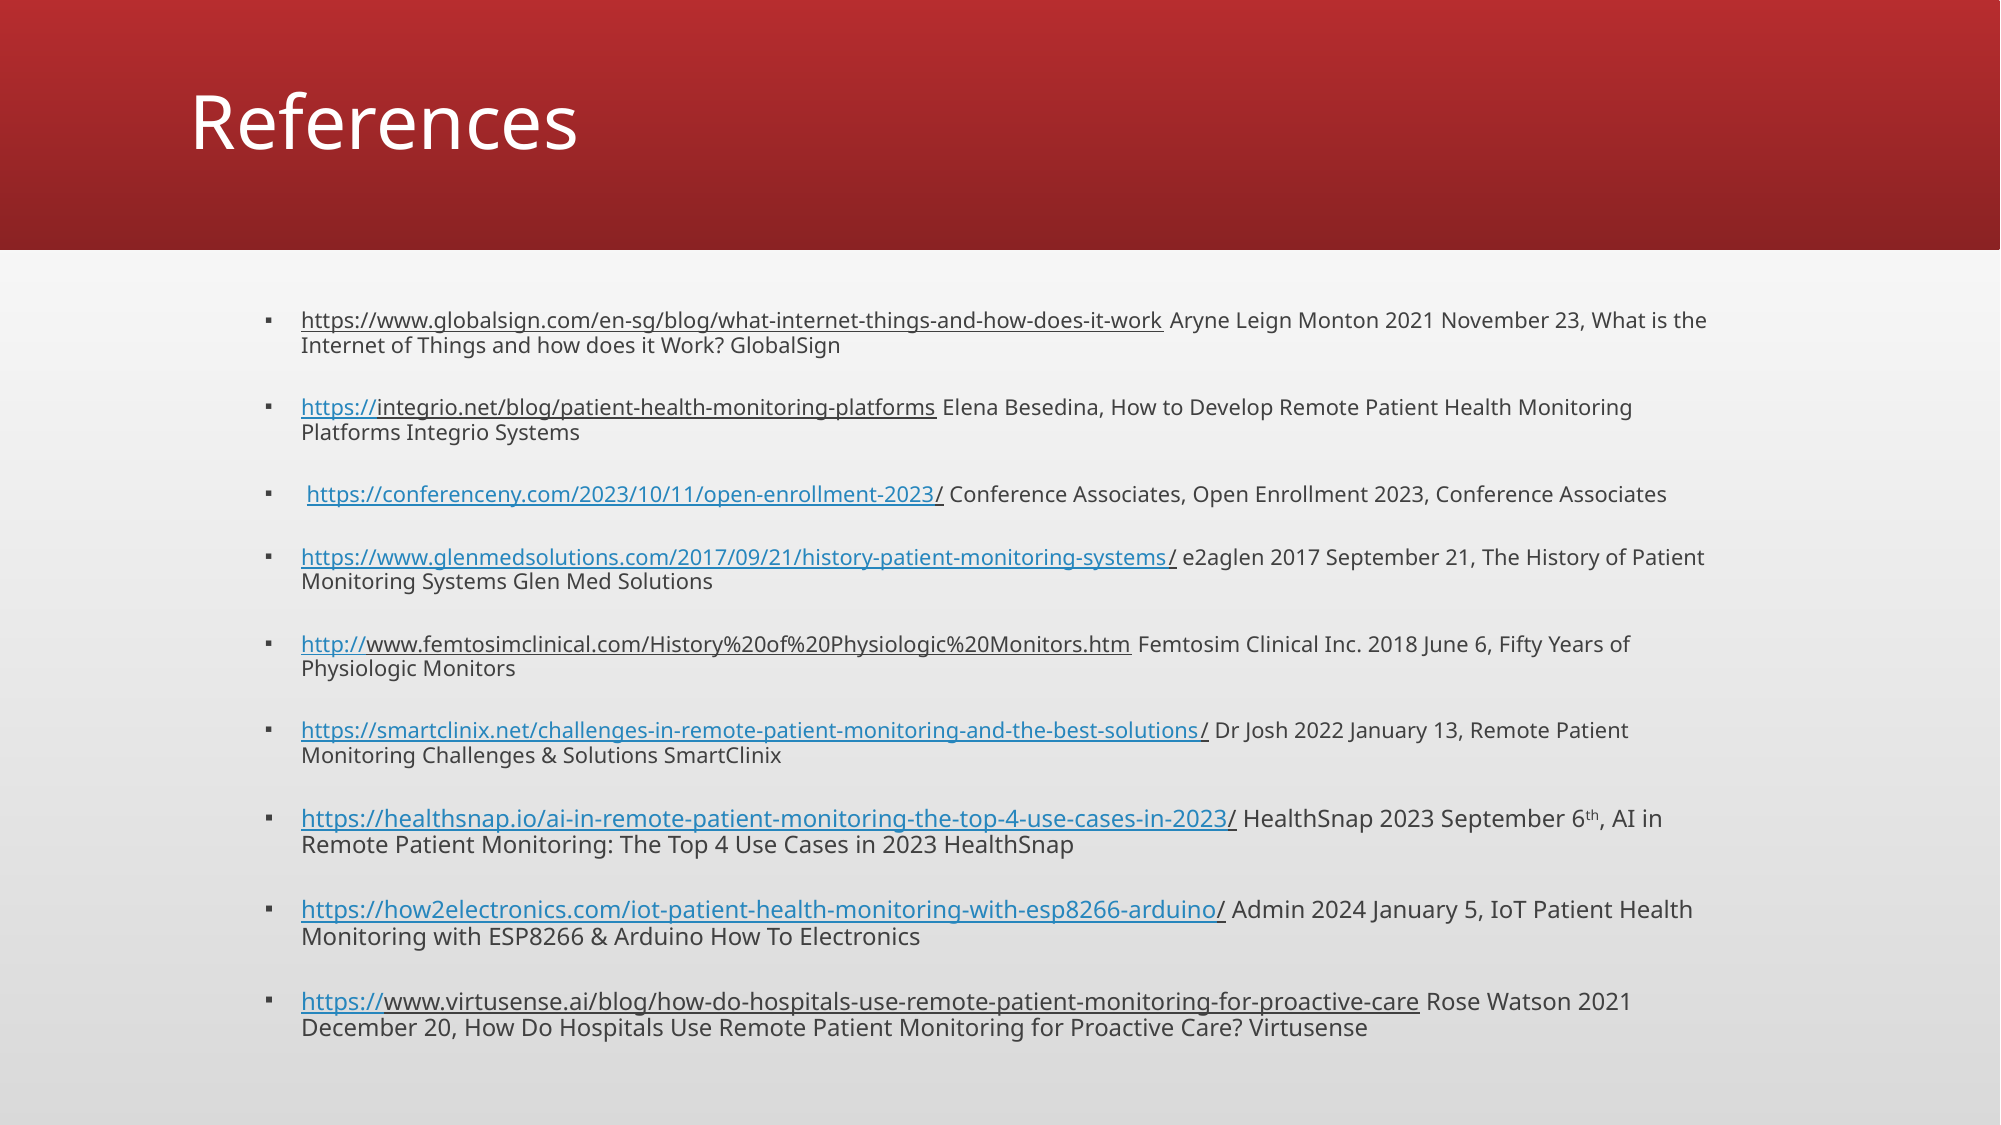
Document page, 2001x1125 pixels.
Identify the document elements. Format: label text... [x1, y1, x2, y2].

list https://www.globalsign.com/en-sg/blog/what-internet-things-and-how-does-it-work Aryne Leign Monton 2021 November 23, What is the Internet of Things and how does it Work? GlobalSign https://integrio.net/blog/patient-health-monitoring-platforms Elena Besedina, How to Develop Remote Patient Health Monitoring Platforms Integrio Systems https://conferenceny.com/2023/10/11/open-enrollment-2023/ Conference Associates, Open Enrollment 2023, Conference Associates https://www.glenmedsolutions.com/2017/09/21/history-patient-monitoring-systems/ e2aglen 2017 September 21, The History of Patient Monitoring Systems Glen Med Solutions http://www.femtosimclinical.com/History%20of%20Physiologic%20Monitors.htm Femtosim Clinical Inc. 2018 June 6, Fifty Years of Physiologic Monitors https://smartclinix.net/challenges-in-remote-patient-monitoring-and-the-best-solutions/ Dr Josh 2022 January 13, Remote Patient Monitoring Challenges & Solutions SmartClinix https://healthsnap.io/ai-in-remote-patient-monitoring-the-top-4-use-cases-in-2023/ HealthSnap 2023 September 6th, AI in Remote Patient Monitoring: The Top 4 Use Cases in 2023 HealthSnap https://how2electronics.com/iot-patient-health-monitoring-with-esp8266-arduino/ Admin 2024 January 5, IoT Patient Health Monitoring with ESP8266 & Arduino How To Electronics https://www.virtusense.ai/blog/how-do-hospitals-use-remote-patient-monitoring-for-proactive-care Rose Watson 2021 December 20, How Do Hospitals Use Remote Patient Monitoring for Proactive Care? Virtusense [249, 299, 1750, 1050]
title References [174, 16, 1825, 234]
